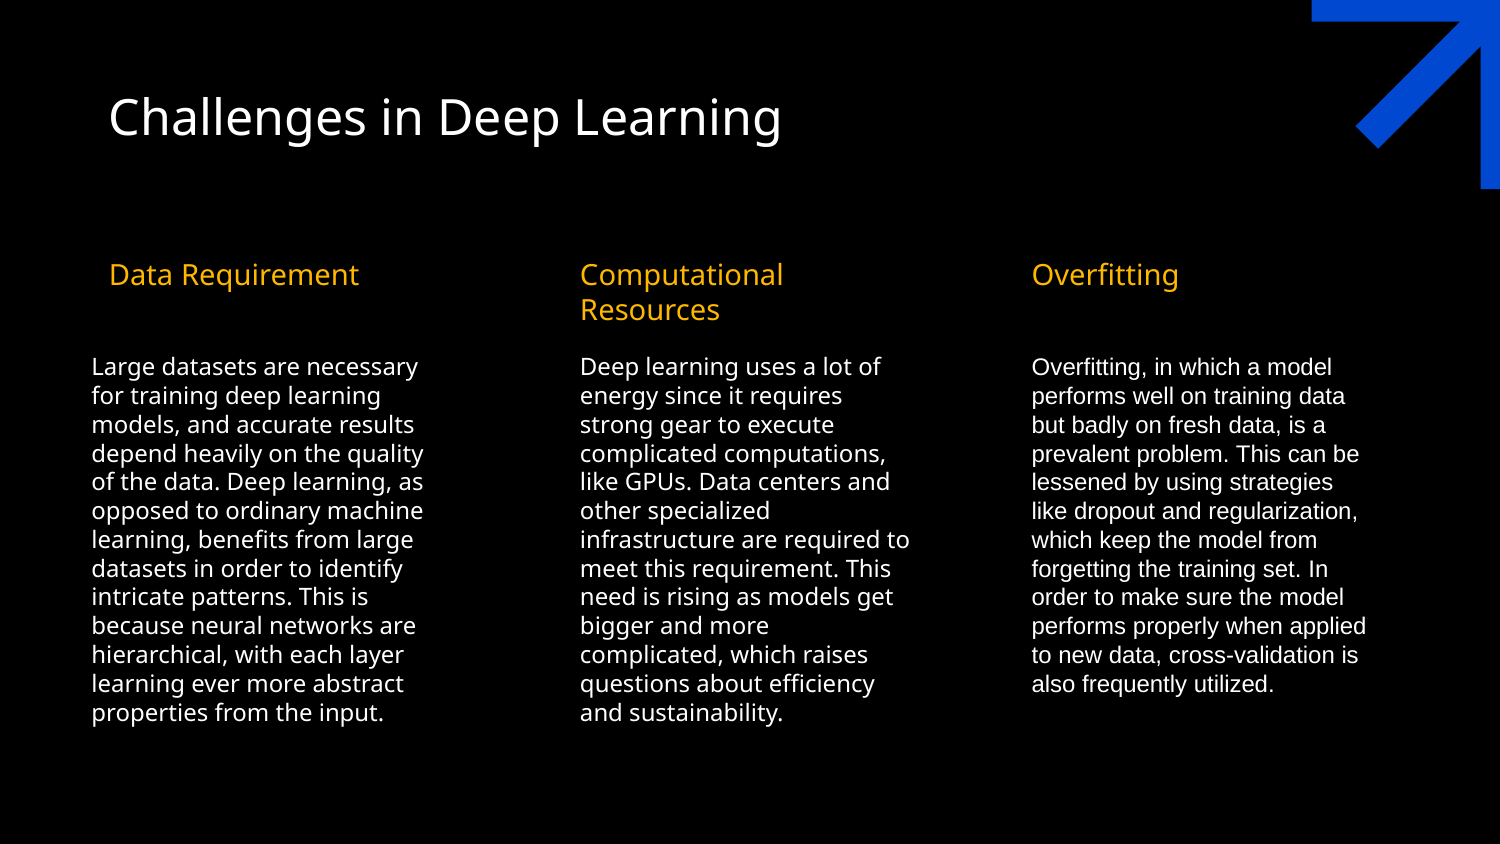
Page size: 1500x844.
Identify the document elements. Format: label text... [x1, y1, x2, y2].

list Overfitting, in which a model performs well on training data but badly on fresh data, is a prevalent problem. This can be lessened by using strategies like dropout and regularization, which keep the model from forgetting the training set. In order to make sure the model performs properly when applied to new data, cross-validation is also frequently utilized. [1016, 336, 1387, 707]
list Deep learning uses a lot of energy since it requires strong gear to execute complicated computations, like GPUs. Data centers and other specialized infrastructure are required to meet this requirement. This need is rising as models get bigger and more complicated, which raises questions about efficiency and sustainability. [565, 336, 935, 707]
list Large datasets are necessary for training deep learning models, and accurate results depend heavily on the quality of the data. Deep learning, as opposed to ordinary machine learning, benefits from large datasets in order to identify intricate patterns. This is because neural networks are hierarchical, with each layer learning ever more abstract properties from the input. [76, 336, 464, 707]
title Challenges in Deep Learning [93, 77, 1408, 154]
subtitle Computational Resources [565, 241, 935, 308]
subtitle Overfitting [1016, 241, 1387, 308]
subtitle Data Requirement [93, 241, 464, 308]
